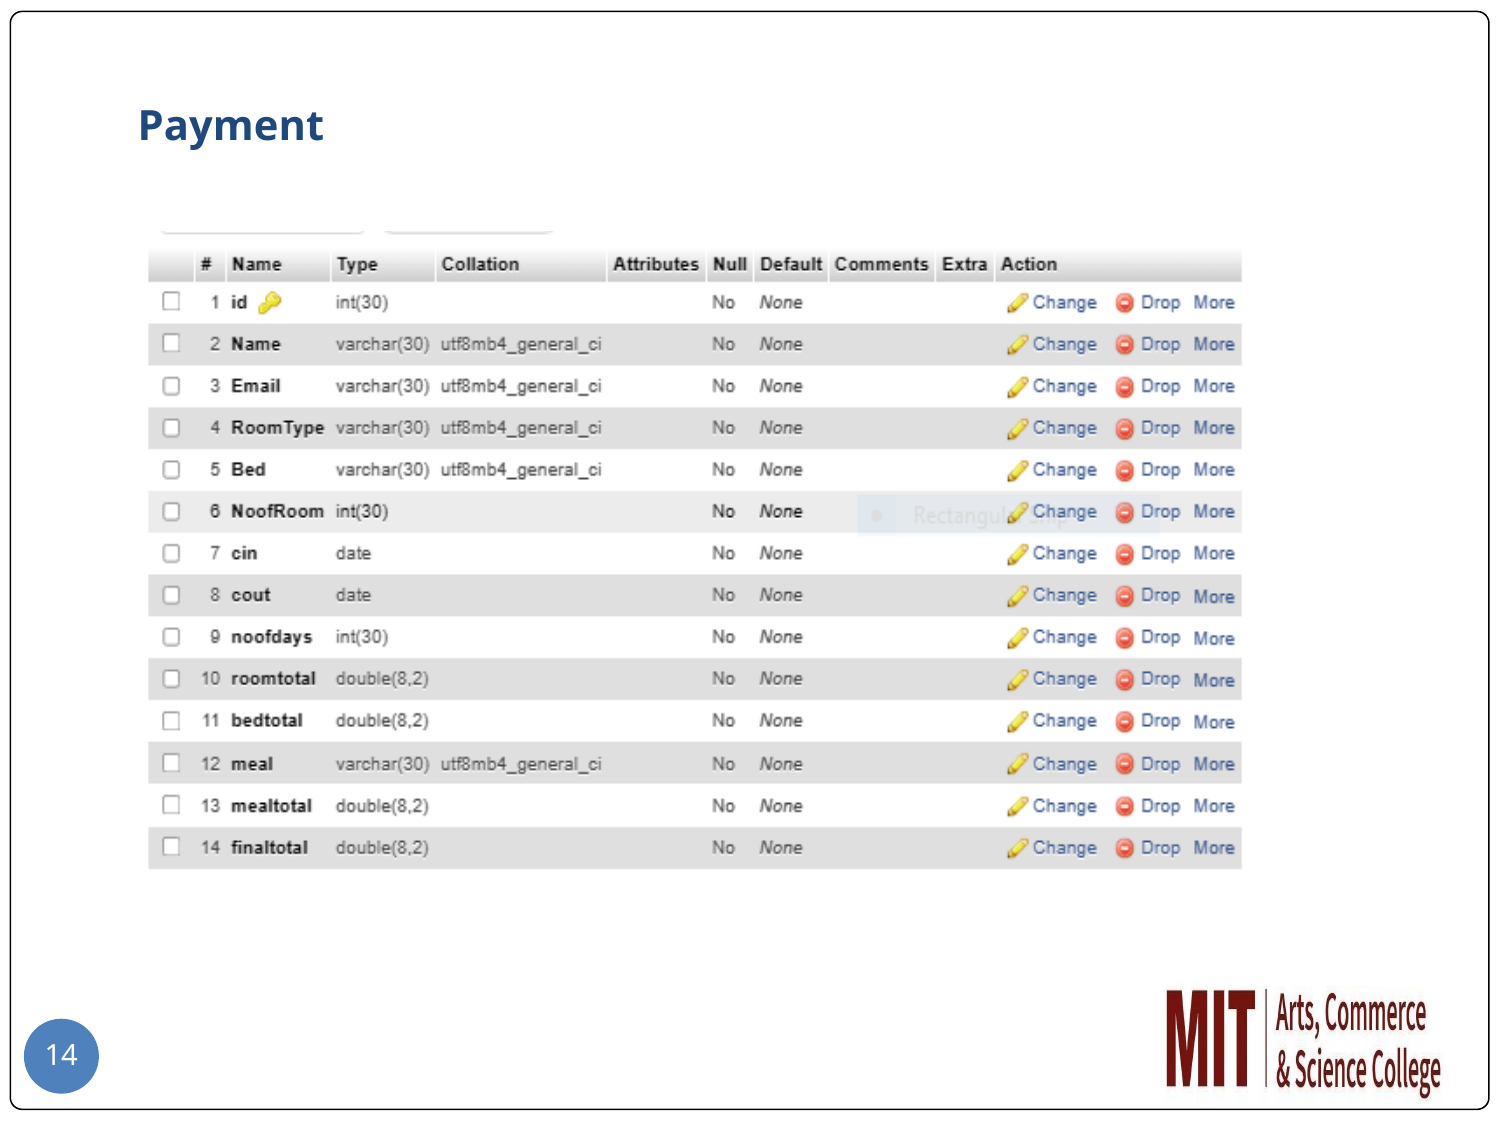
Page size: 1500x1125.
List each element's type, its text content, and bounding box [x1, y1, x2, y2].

title Payment [122, 44, 1398, 164]
picture [147, 231, 1298, 898]
slide_number 14 [23, 1018, 99, 1094]
picture [1163, 986, 1444, 1105]
